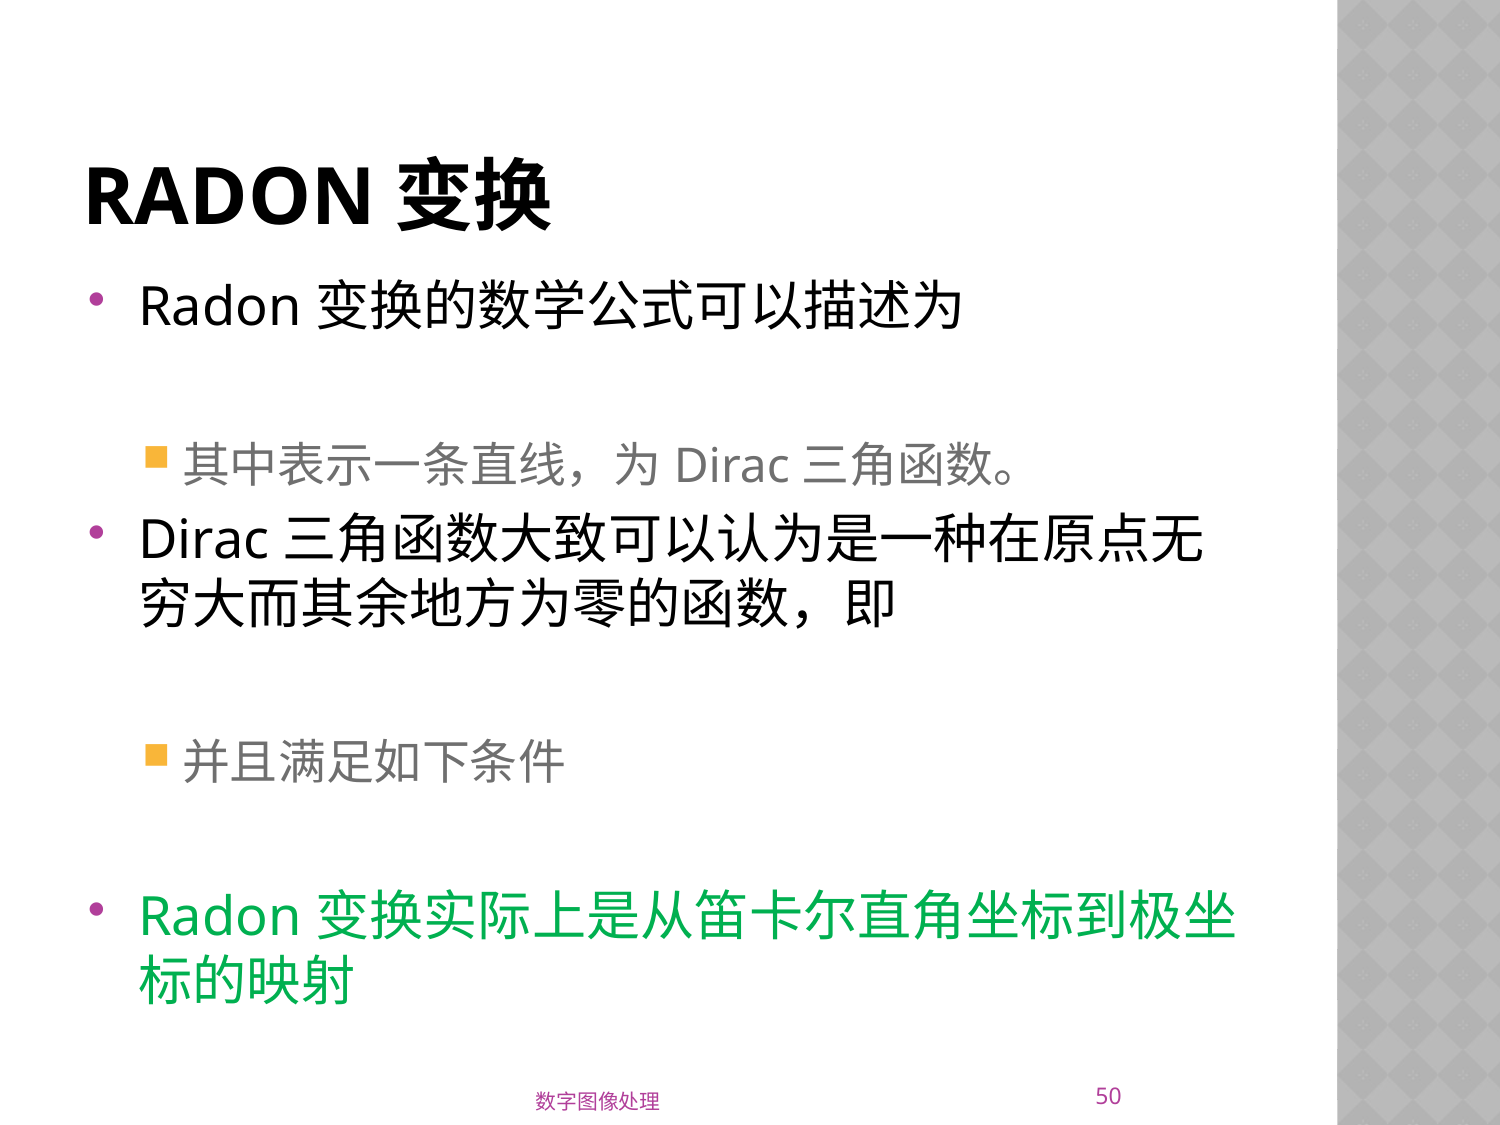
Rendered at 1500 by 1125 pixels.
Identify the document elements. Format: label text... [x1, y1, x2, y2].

slide_number 50 [1025, 1075, 1122, 1113]
footer 数字图像处理 [75, 1075, 675, 1114]
title Radon变换 [75, 52, 1263, 240]
